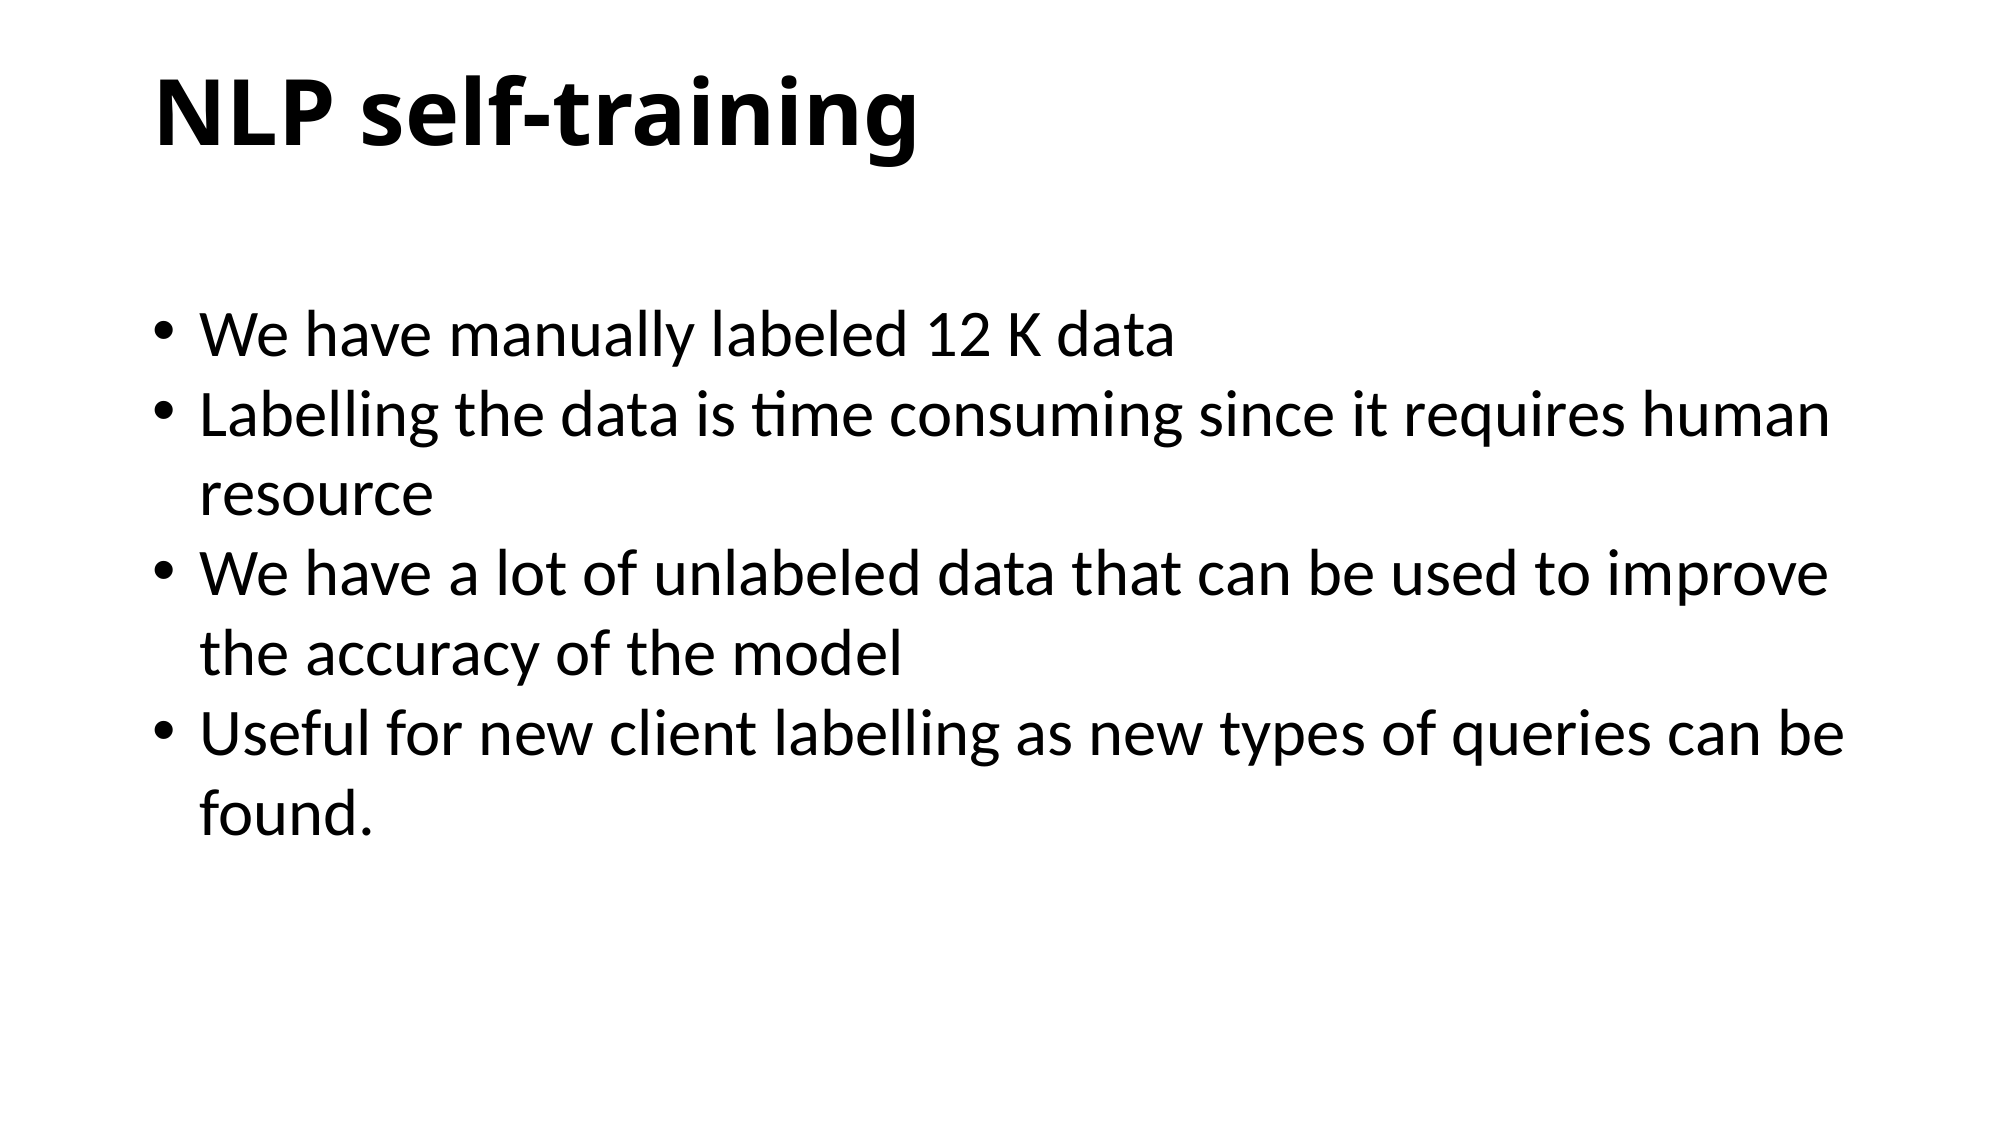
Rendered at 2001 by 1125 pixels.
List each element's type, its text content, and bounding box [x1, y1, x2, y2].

title NLP self-training [137, 24, 1863, 207]
text_box We have manually labeled 12 K data Labelling the data is time consuming since it requires human resource We have a lot of unlabeled data that can be used to improve the accuracy of the model Useful for new client labelling as new types of queries can be found. [137, 281, 1910, 797]
